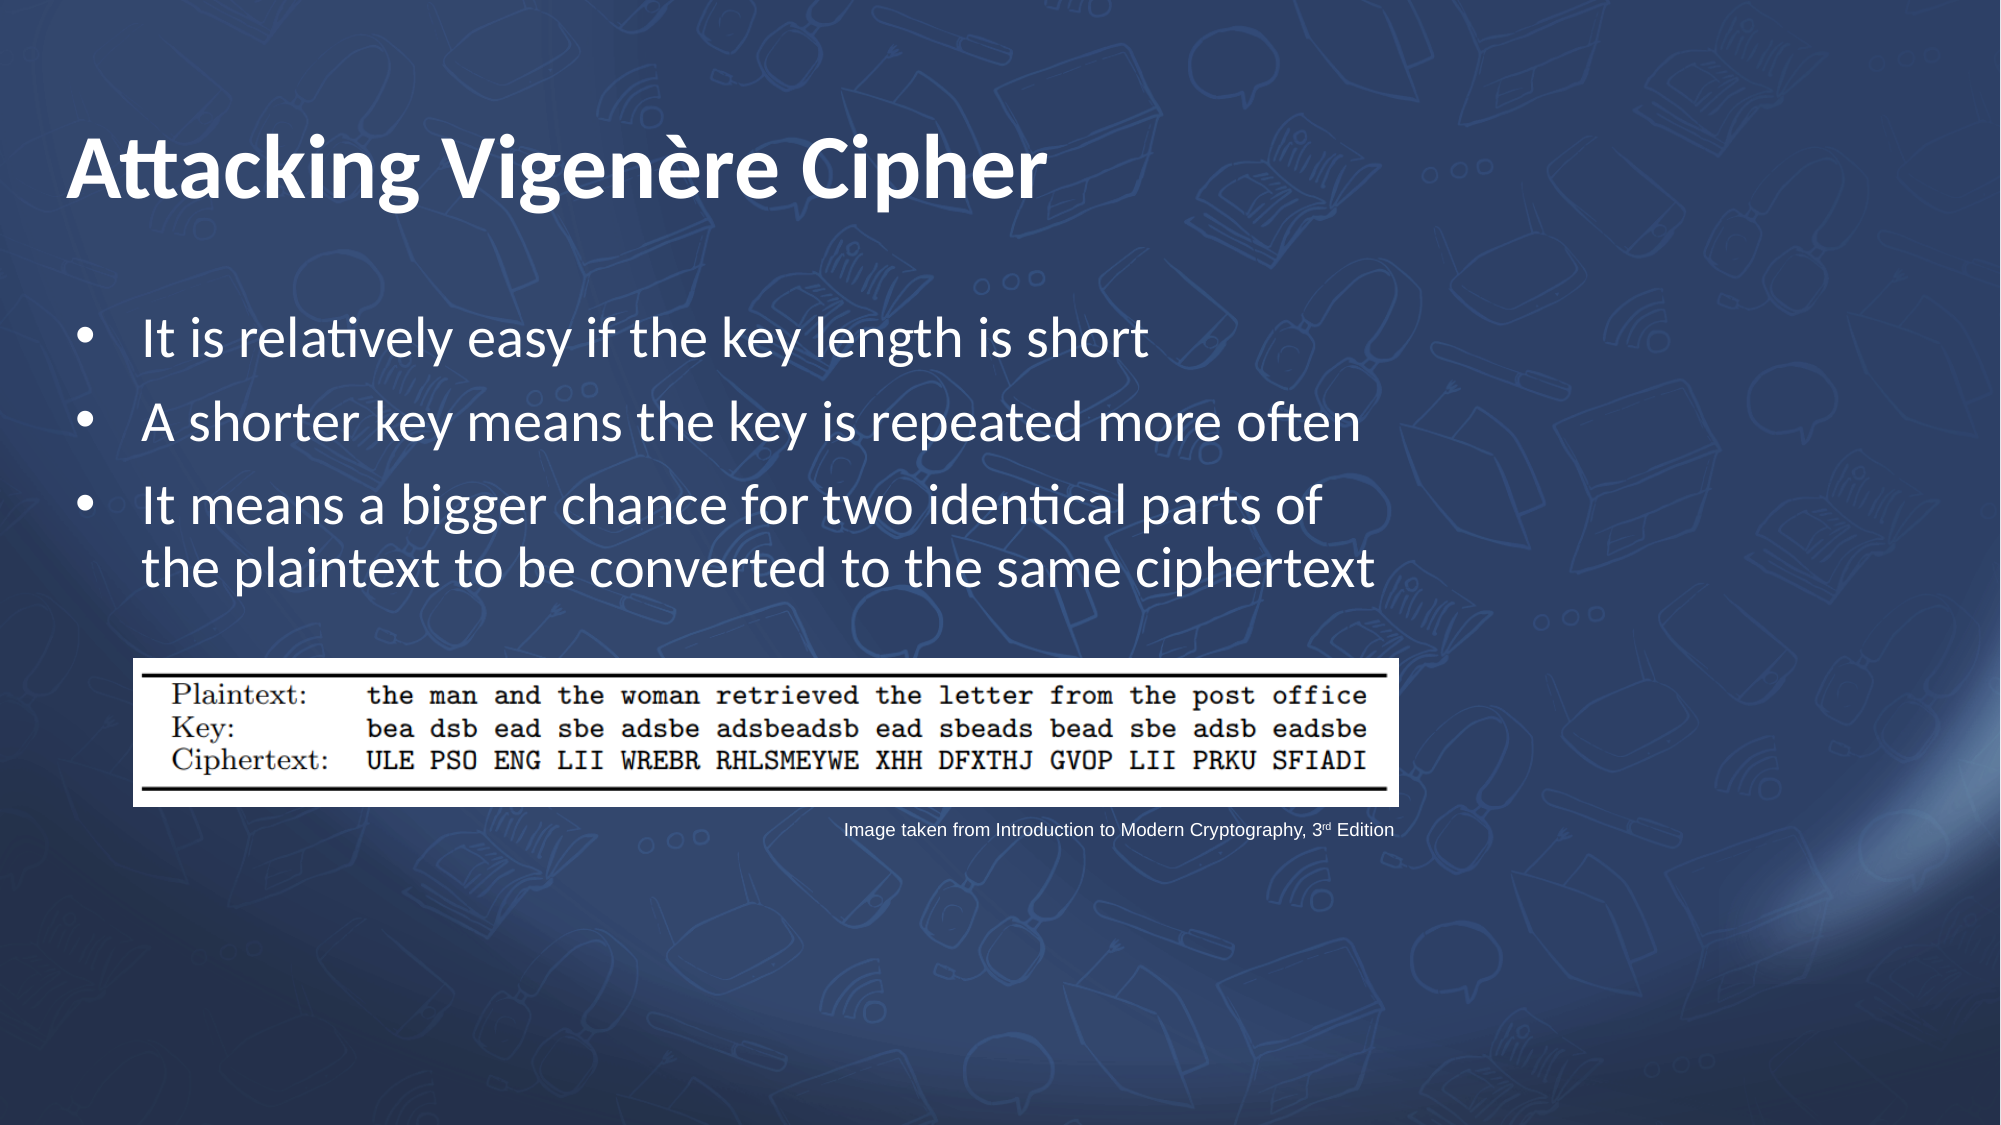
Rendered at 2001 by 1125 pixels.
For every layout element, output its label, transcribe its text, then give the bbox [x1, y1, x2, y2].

title Attacking Vigenère Cipher [51, 59, 1950, 278]
text_box Image taken from Introduction to Modern Cryptography, 3rd Edition [828, 810, 1410, 848]
list It is relatively easy if the key length is short A shorter key means the key is repeated more often It means a bigger chance for two identical parts of the plaintext to be converted to the same ciphertext [51, 299, 1413, 1107]
picture [0, 0, 2001, 1125]
